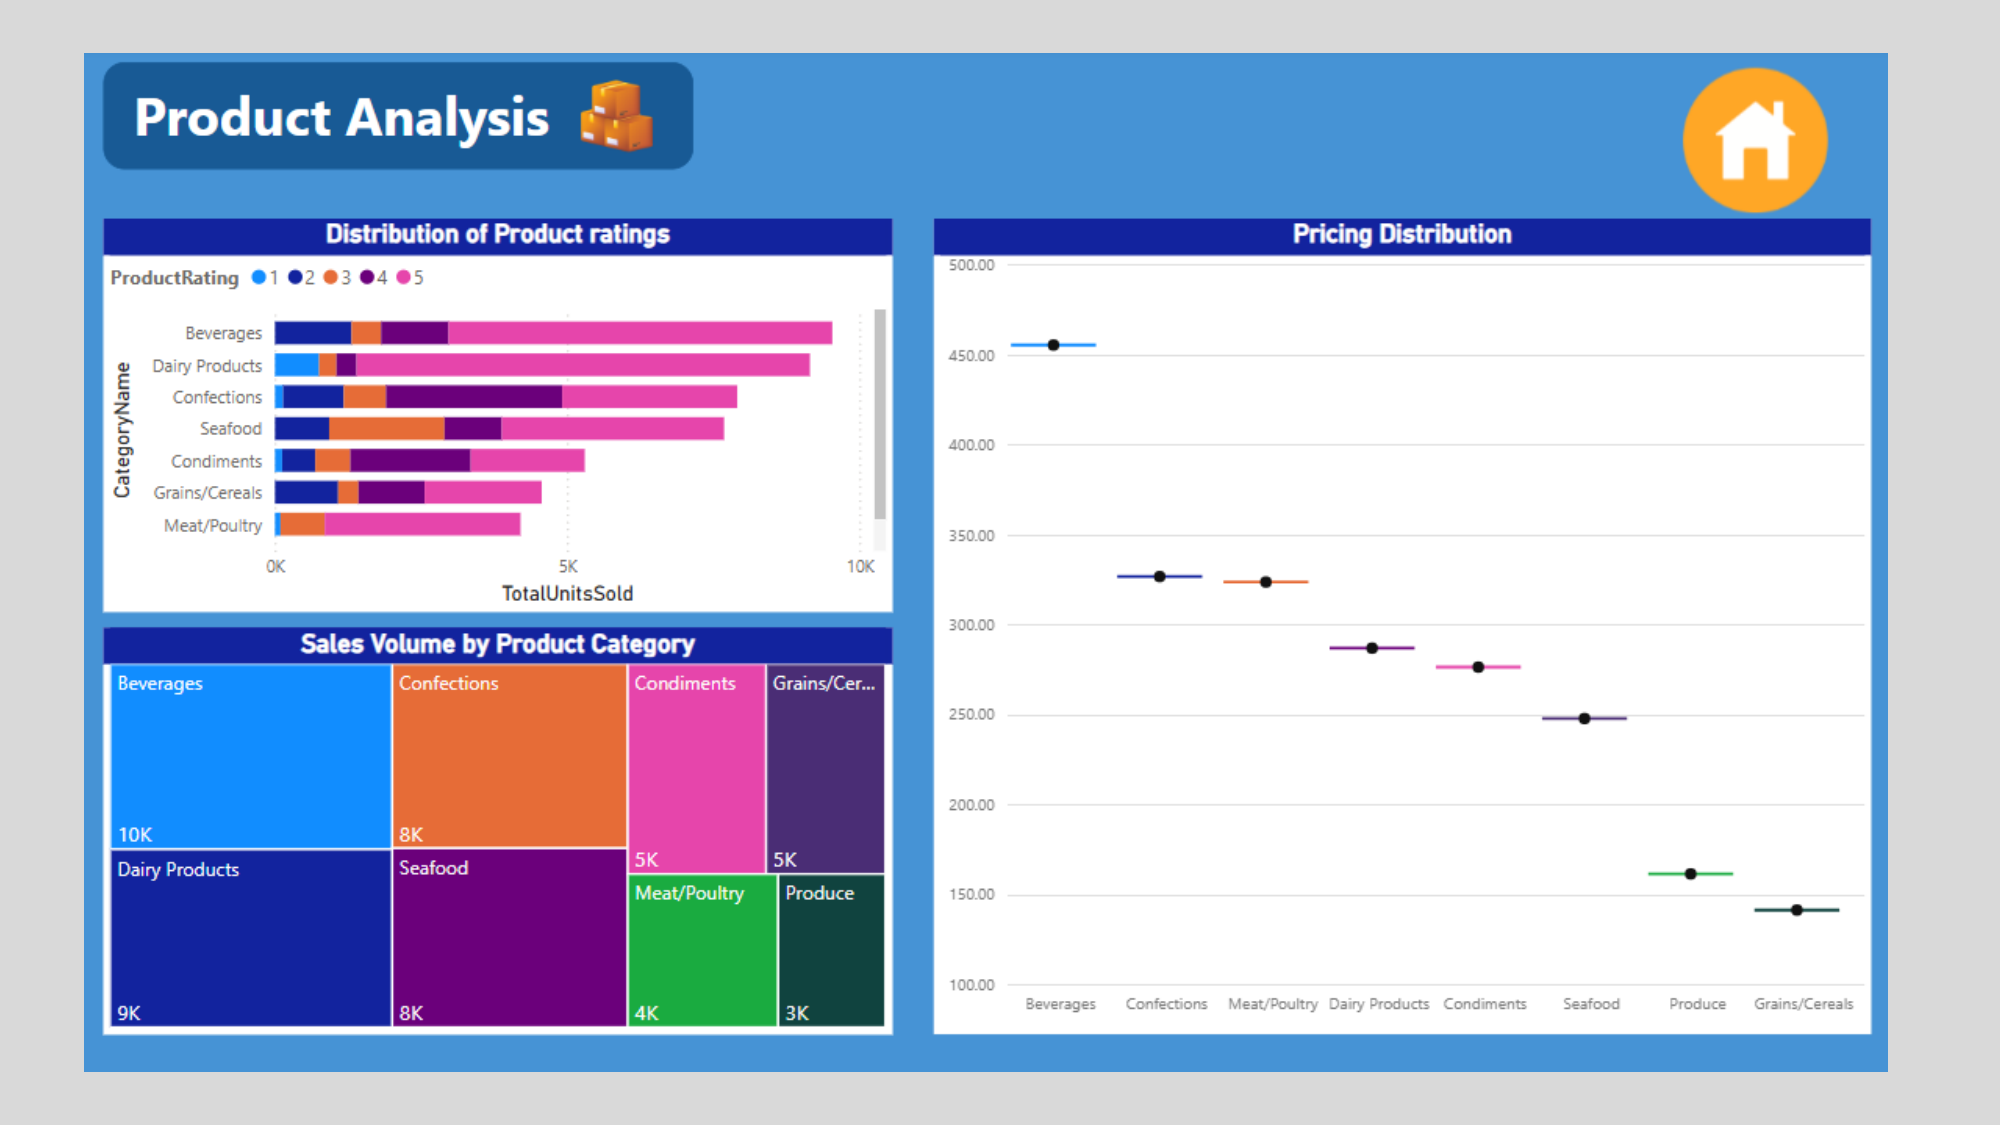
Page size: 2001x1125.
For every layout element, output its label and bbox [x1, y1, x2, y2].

picture [84, 53, 1888, 1072]
